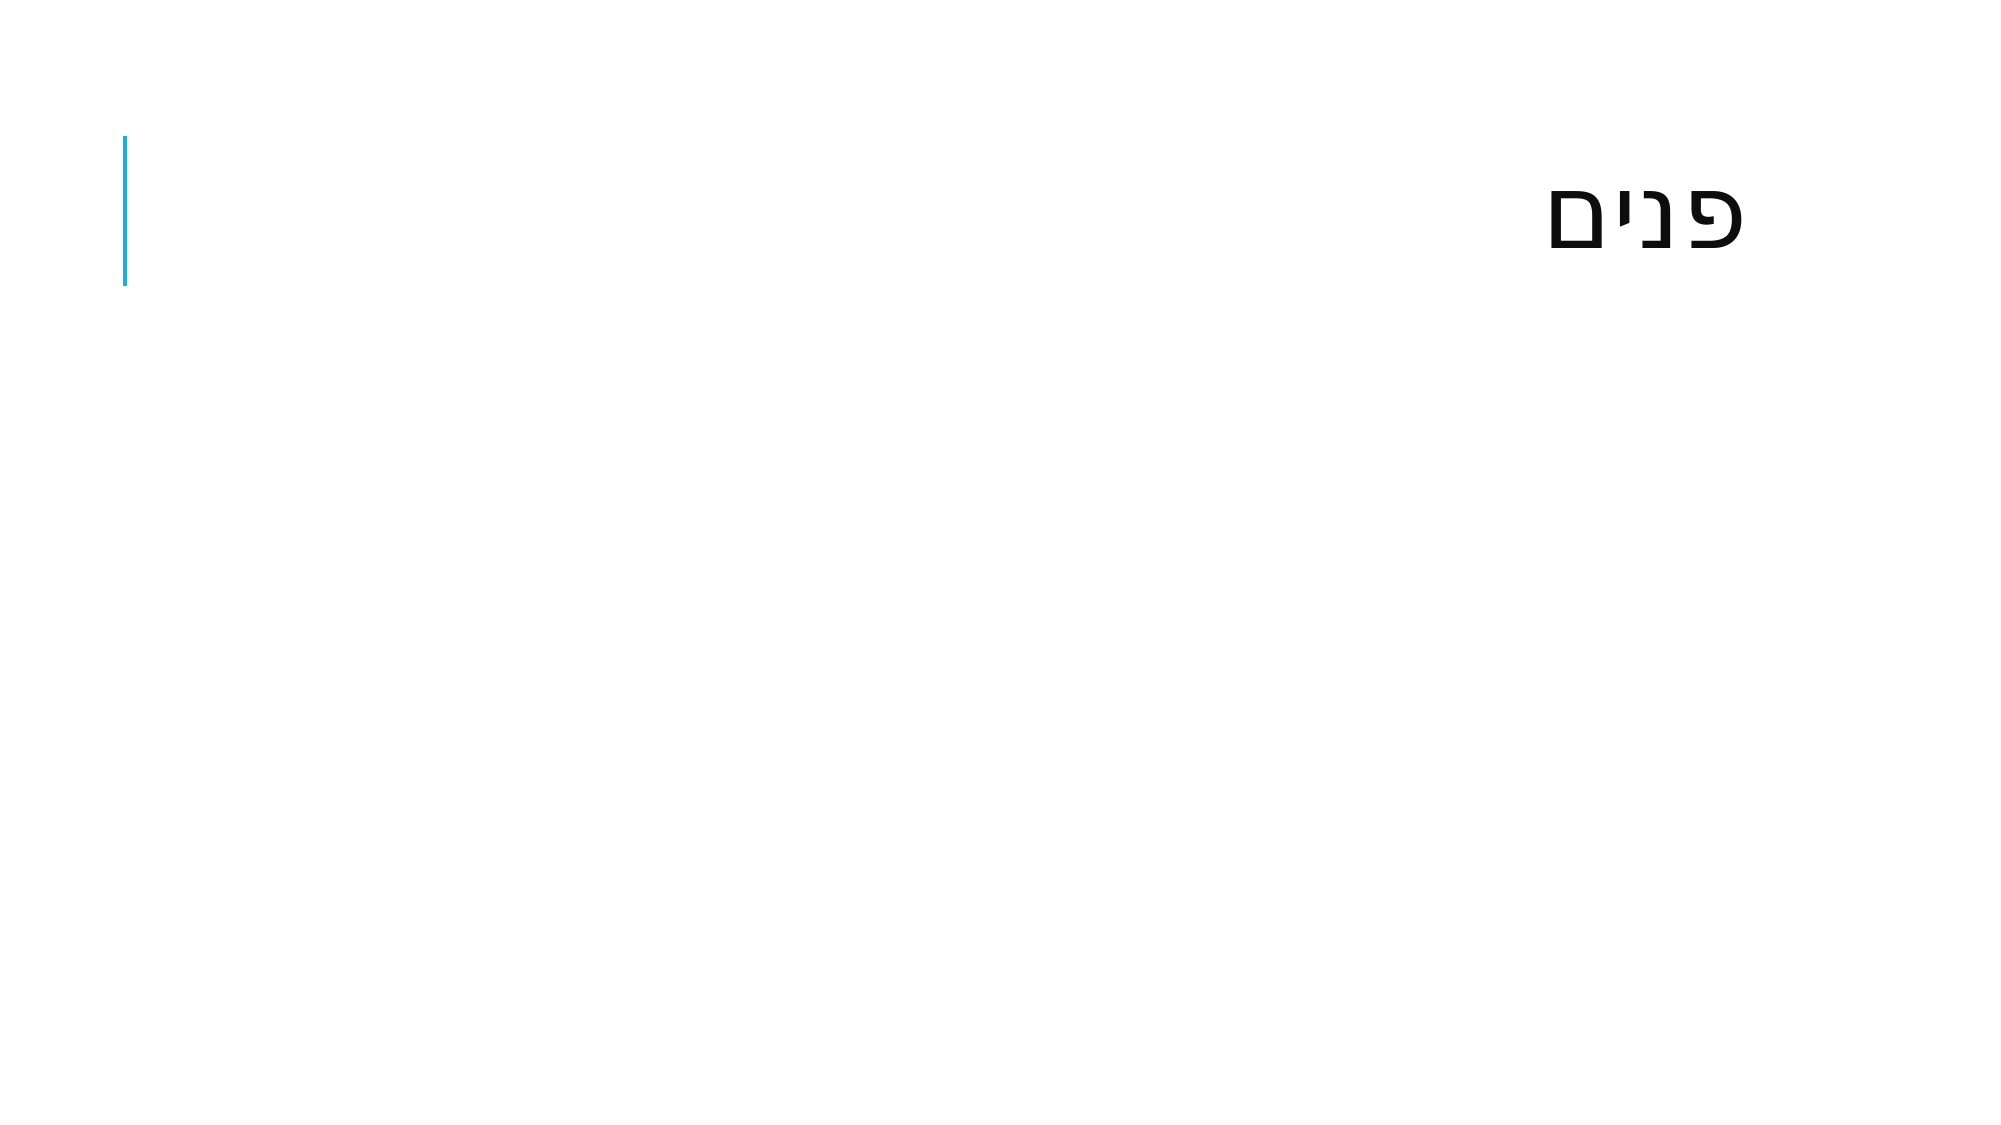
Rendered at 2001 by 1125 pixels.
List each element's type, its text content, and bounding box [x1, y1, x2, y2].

title פנים [168, 96, 1763, 342]
